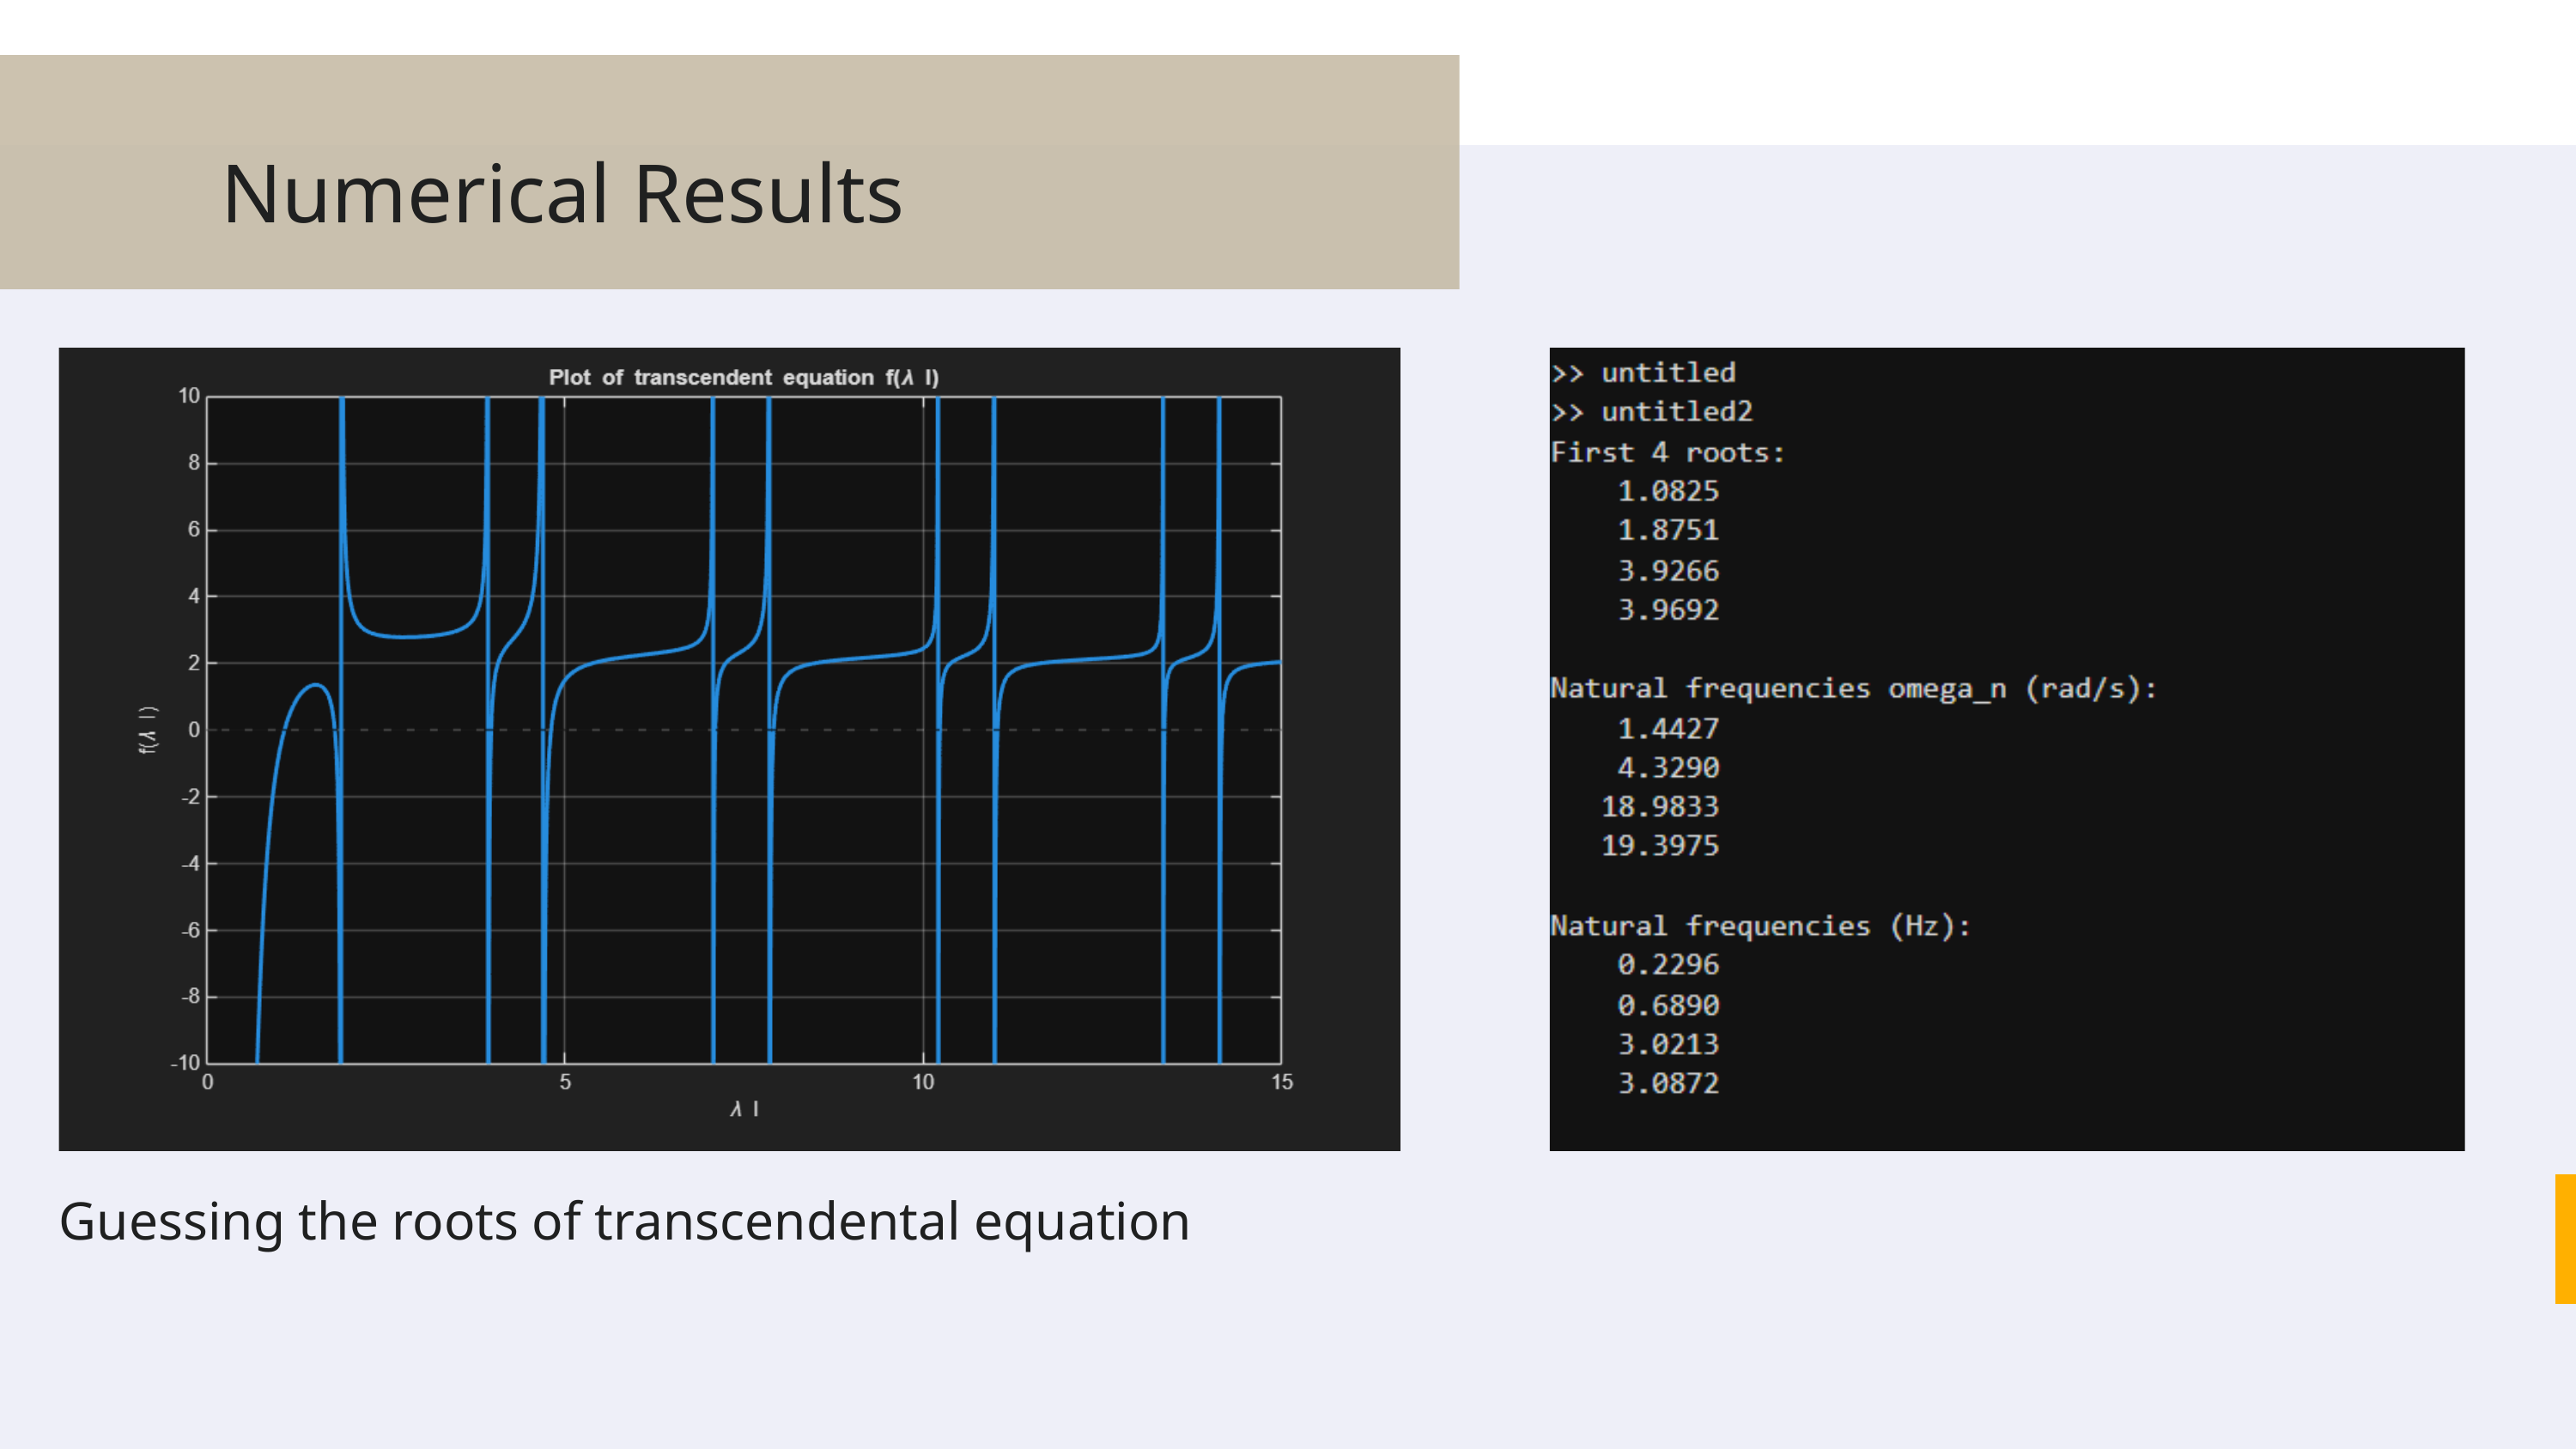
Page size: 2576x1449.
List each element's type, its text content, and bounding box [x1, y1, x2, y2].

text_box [854, 0, 2576, 145]
text_box Numerical Results [854, 155, 1048, 239]
text_box [58, 348, 1400, 1151]
text_box [1549, 348, 2465, 1151]
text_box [0, 0, 607, 145]
text_box Guessing the roots of transcendental equation [58, 1191, 1234, 1251]
text_box Numerical Results [221, 155, 607, 239]
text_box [2555, 1173, 2576, 1304]
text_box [612, 0, 848, 902]
